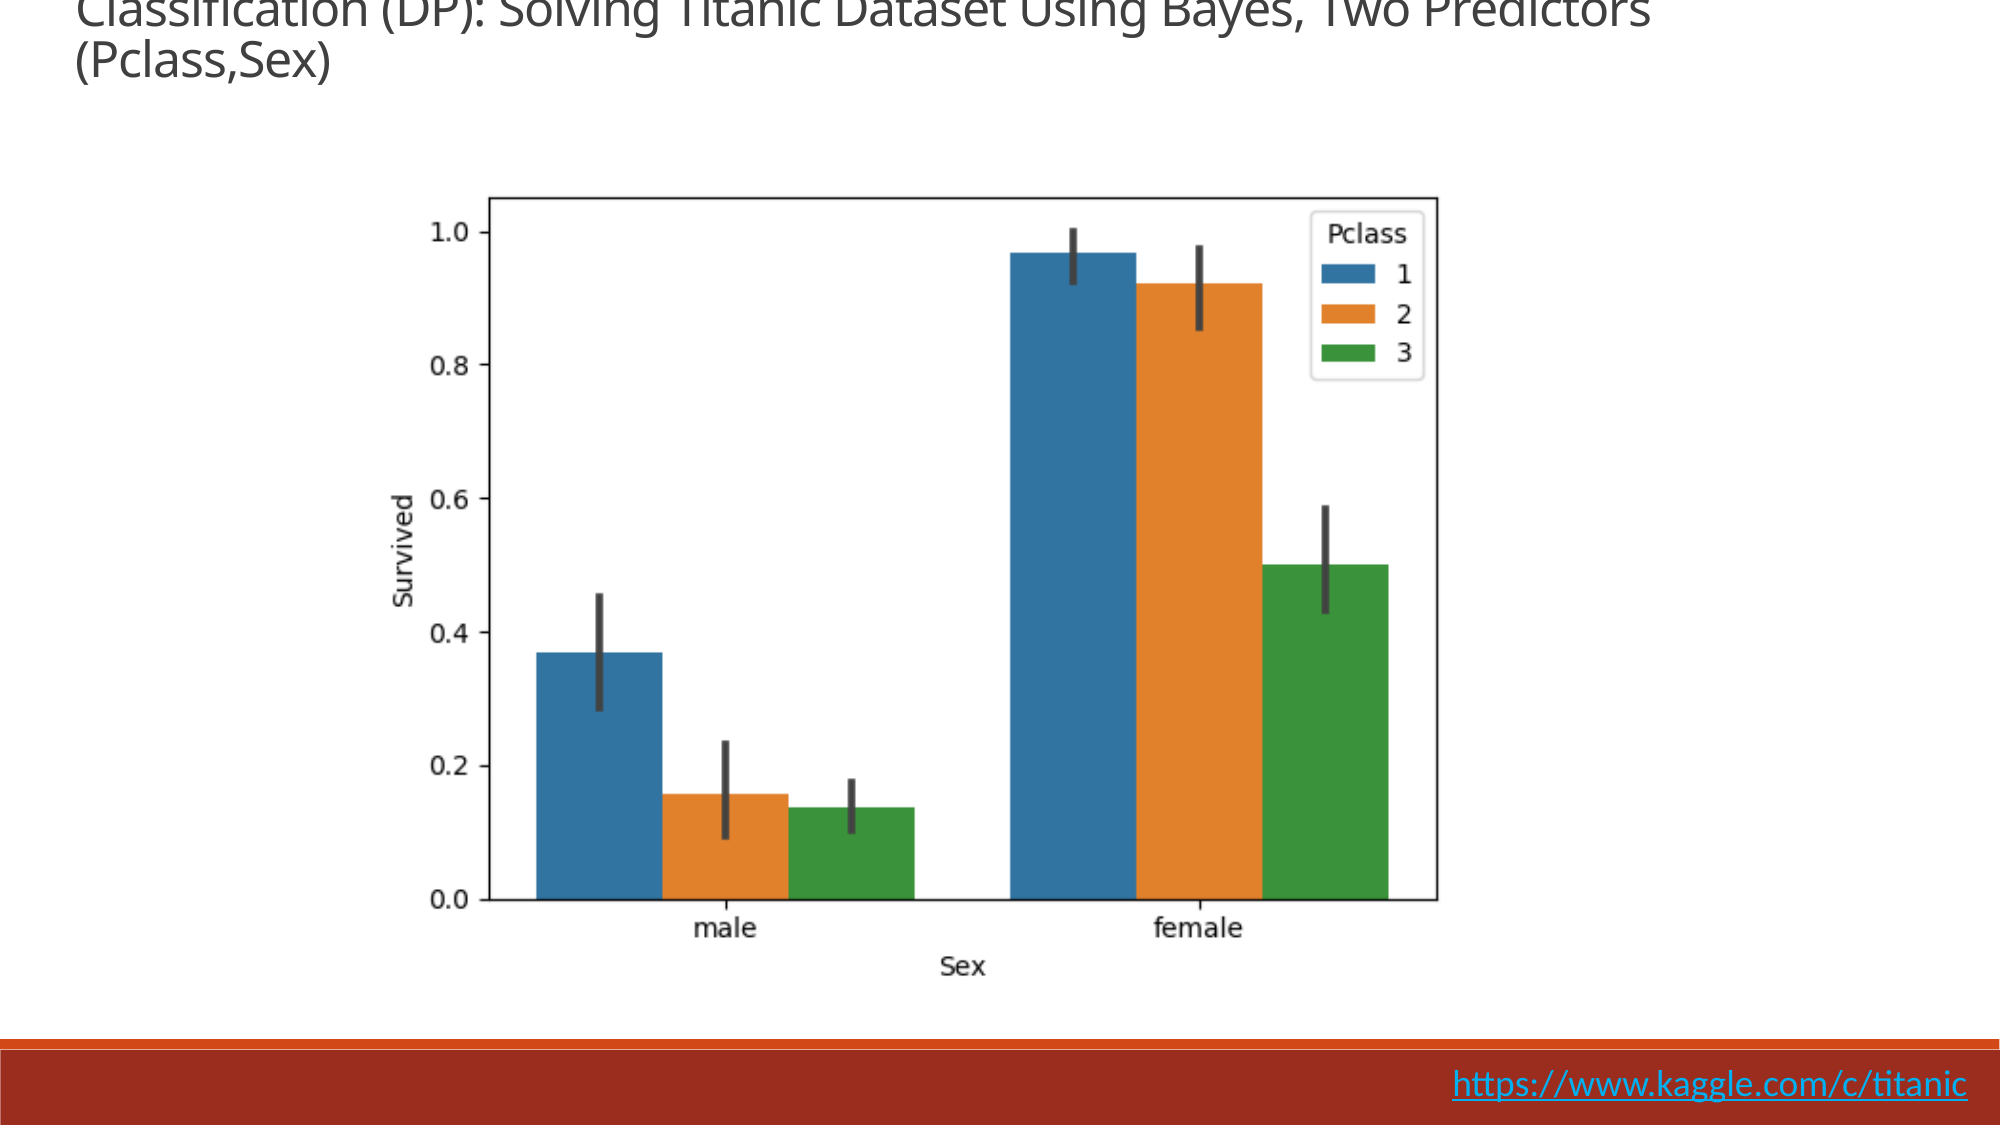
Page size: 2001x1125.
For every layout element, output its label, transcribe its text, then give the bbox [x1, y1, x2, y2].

picture [361, 147, 1474, 999]
text_box https://www.kaggle.com/c/titanic [1437, 1051, 1983, 1111]
text_box Classification (DP): Solving Titanic Dataset Using Bayes, Two Predictors (Pclass,Sex) [60, 22, 1908, 96]
